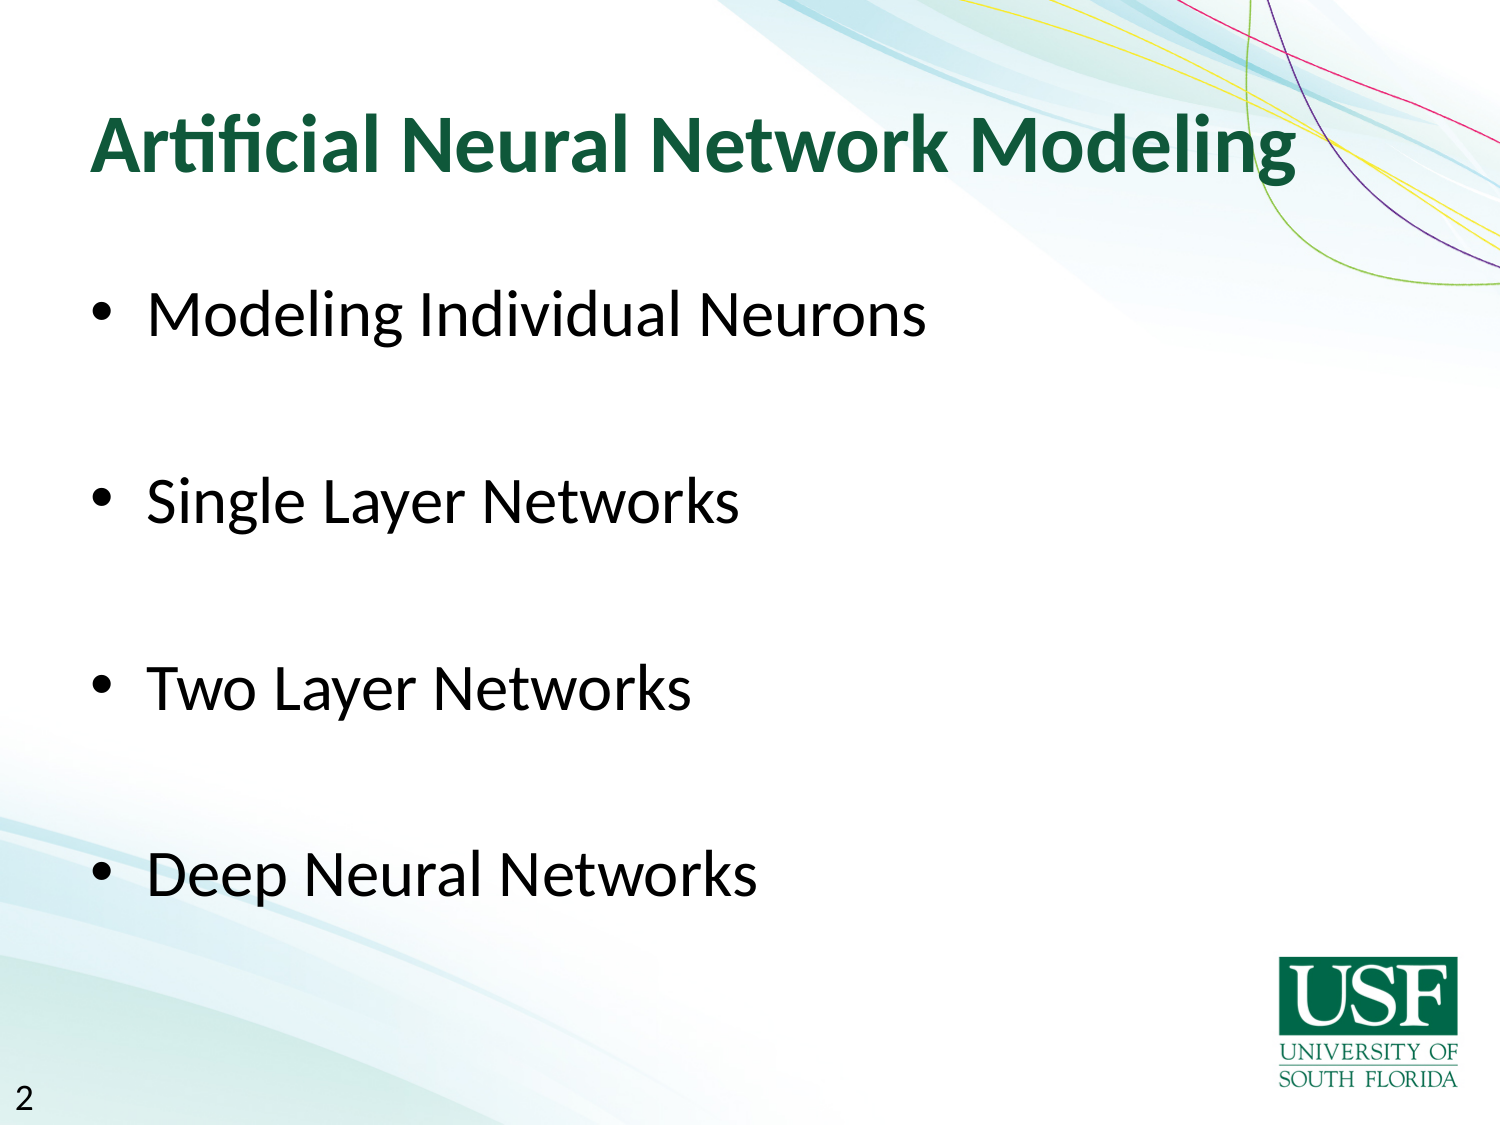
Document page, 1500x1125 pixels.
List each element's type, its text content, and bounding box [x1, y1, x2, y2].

list Modeling Individual Neurons Single Layer Networks Two Layer Networks Deep Neural Networks [75, 262, 1425, 1005]
picture [0, 0, 1500, 1125]
slide_number 2 [0, 1065, 350, 1125]
title Artificial Neural Network Modeling [75, 45, 1425, 233]
